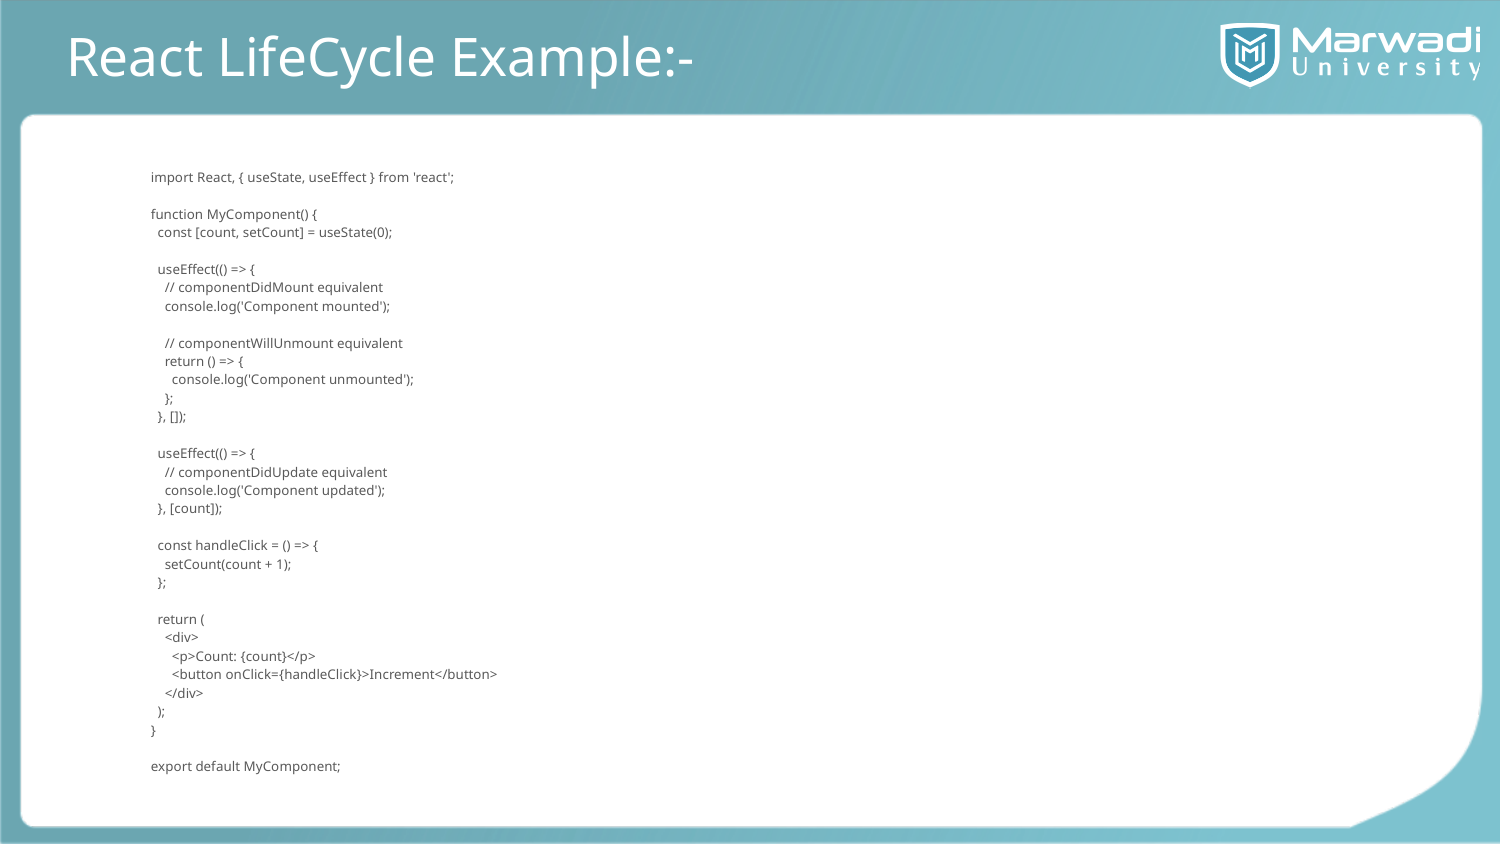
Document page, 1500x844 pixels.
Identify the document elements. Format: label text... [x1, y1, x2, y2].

picture [0, 0, 1500, 844]
list import React, { useState, useEffect } from 'react'; function MyComponent() { const [count, setCount] = useState(0); useEffect(() => { // componentDidMount equivalent console.log('Component mounted'); // componentWillUnmount equivalent return () => { console.log('Component unmounted'); }; }, []); useEffect(() => { // componentDidUpdate equivalent console.log('Component updated'); }, [count]); const handleClick = () => { setCount(count + 1); }; return ( <div> <p>Count: {count}</p> <button onClick={handleClick}>Increment</button> </div> ); } export default MyComponent; [51, 151, 1449, 796]
title React LifeCycle Example:- [51, 8, 1023, 103]
